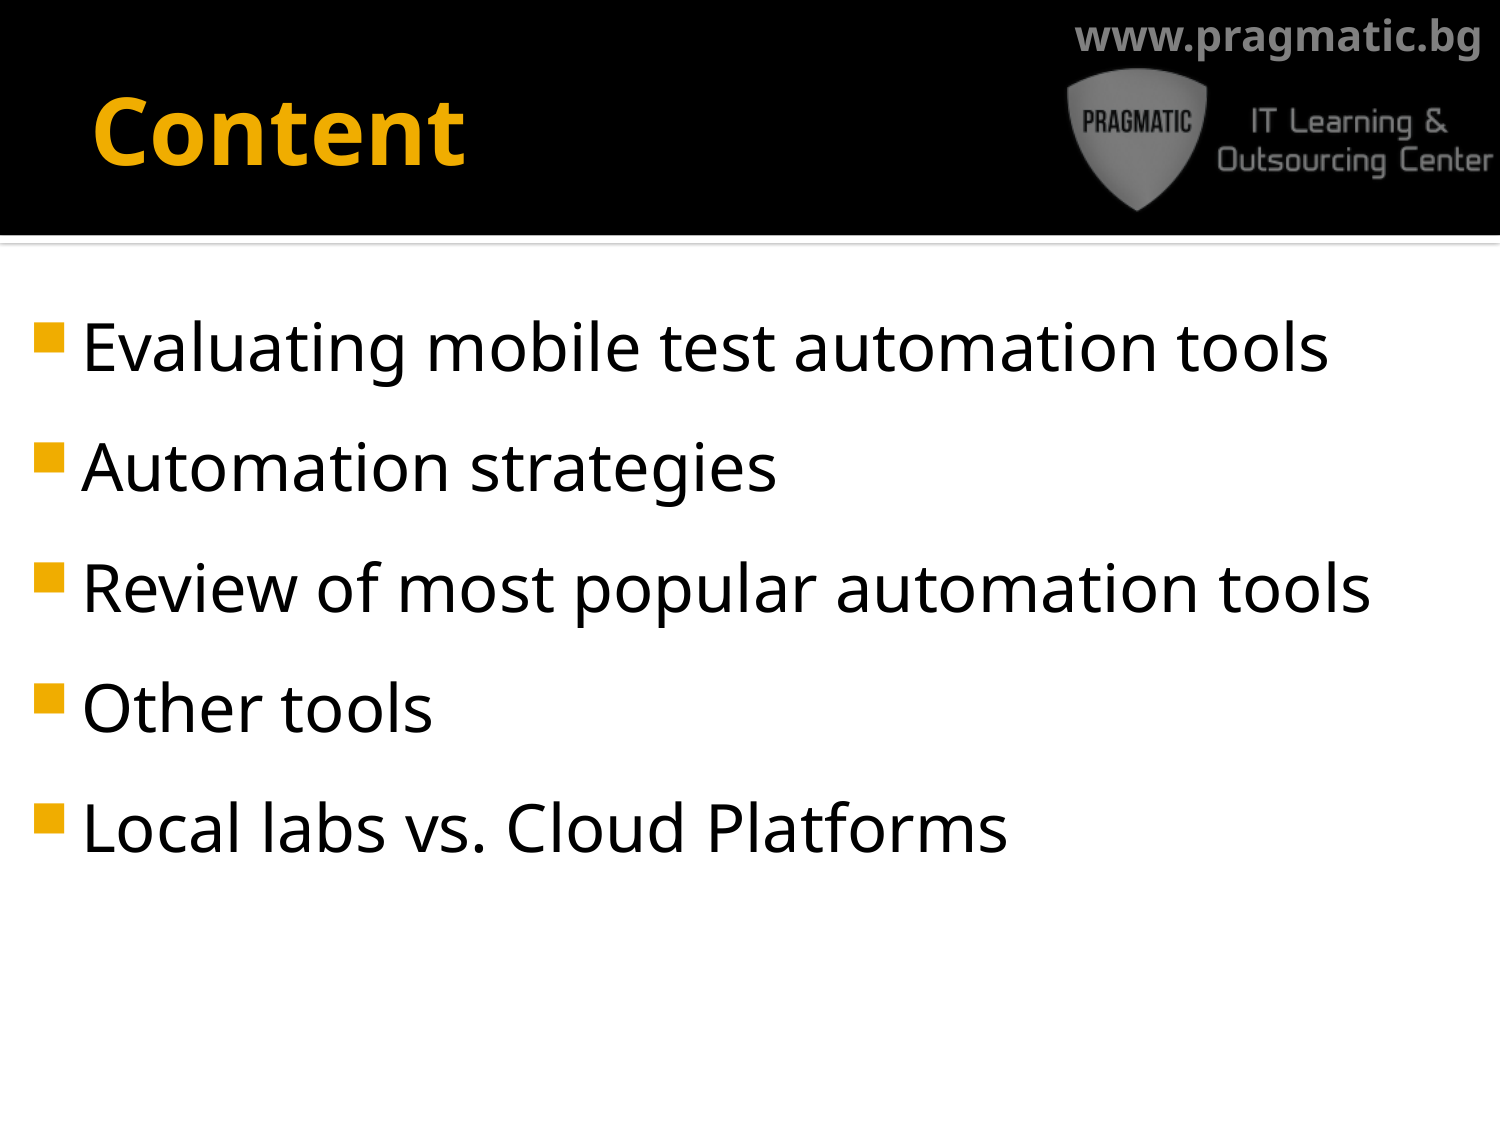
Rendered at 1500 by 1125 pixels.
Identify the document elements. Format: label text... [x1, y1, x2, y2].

picture [1063, 62, 1500, 217]
list Evaluating mobile test automation tools Automation strategies Review of most popular automation tools Other tools Local labs vs. Cloud Platforms [0, 249, 1500, 1125]
title Content [75, 24, 1063, 231]
